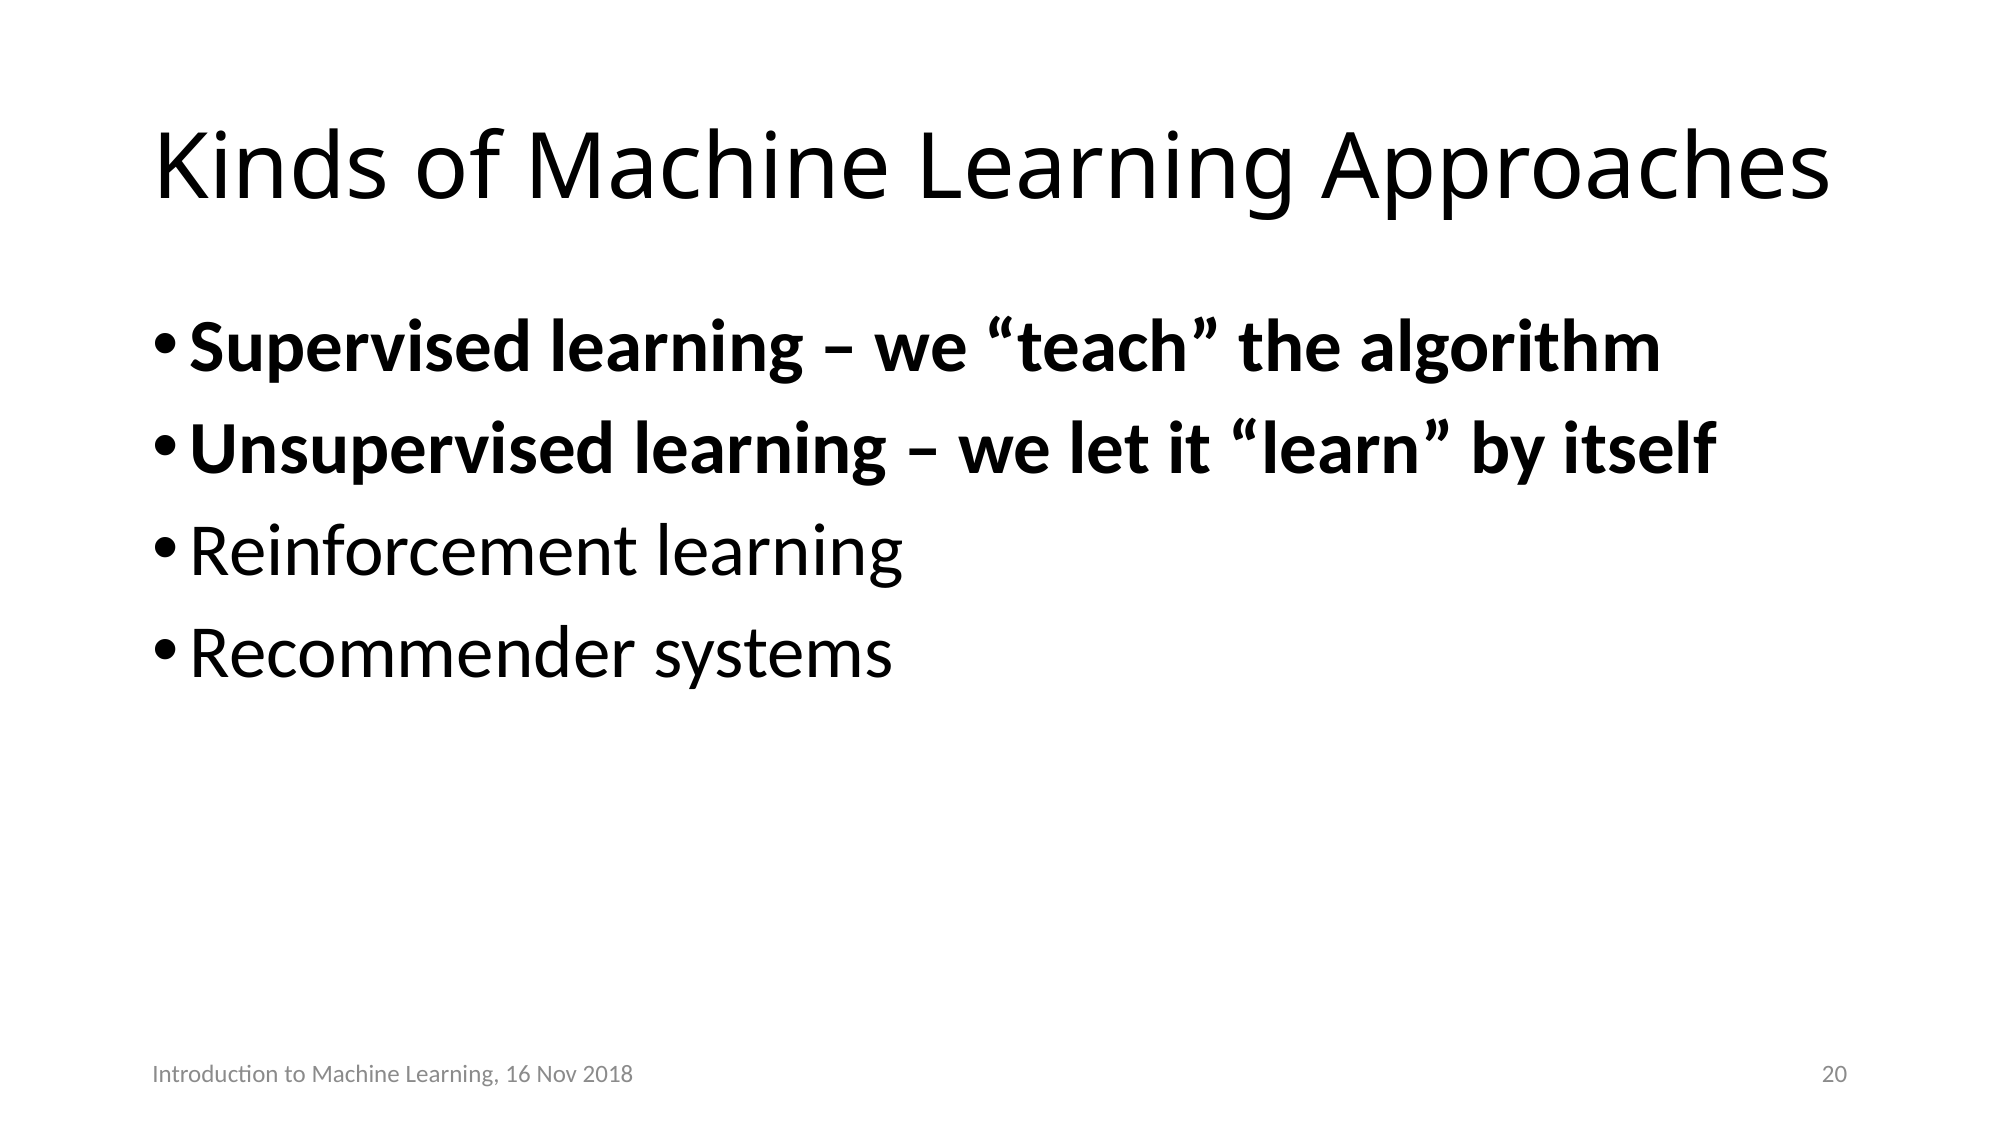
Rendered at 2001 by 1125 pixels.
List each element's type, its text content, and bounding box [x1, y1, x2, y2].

footer Introduction to Machine Learning, 16 Nov 2018 [137, 1042, 813, 1103]
slide_number 20 [1412, 1042, 1863, 1103]
list Supervised learning – we “teach” the algorithm Unsupervised learning – we let it “learn” by itself Reinforcement learning Recommender systems [137, 299, 1863, 1014]
title Kinds of Machine Learning Approaches [137, 59, 1863, 278]
